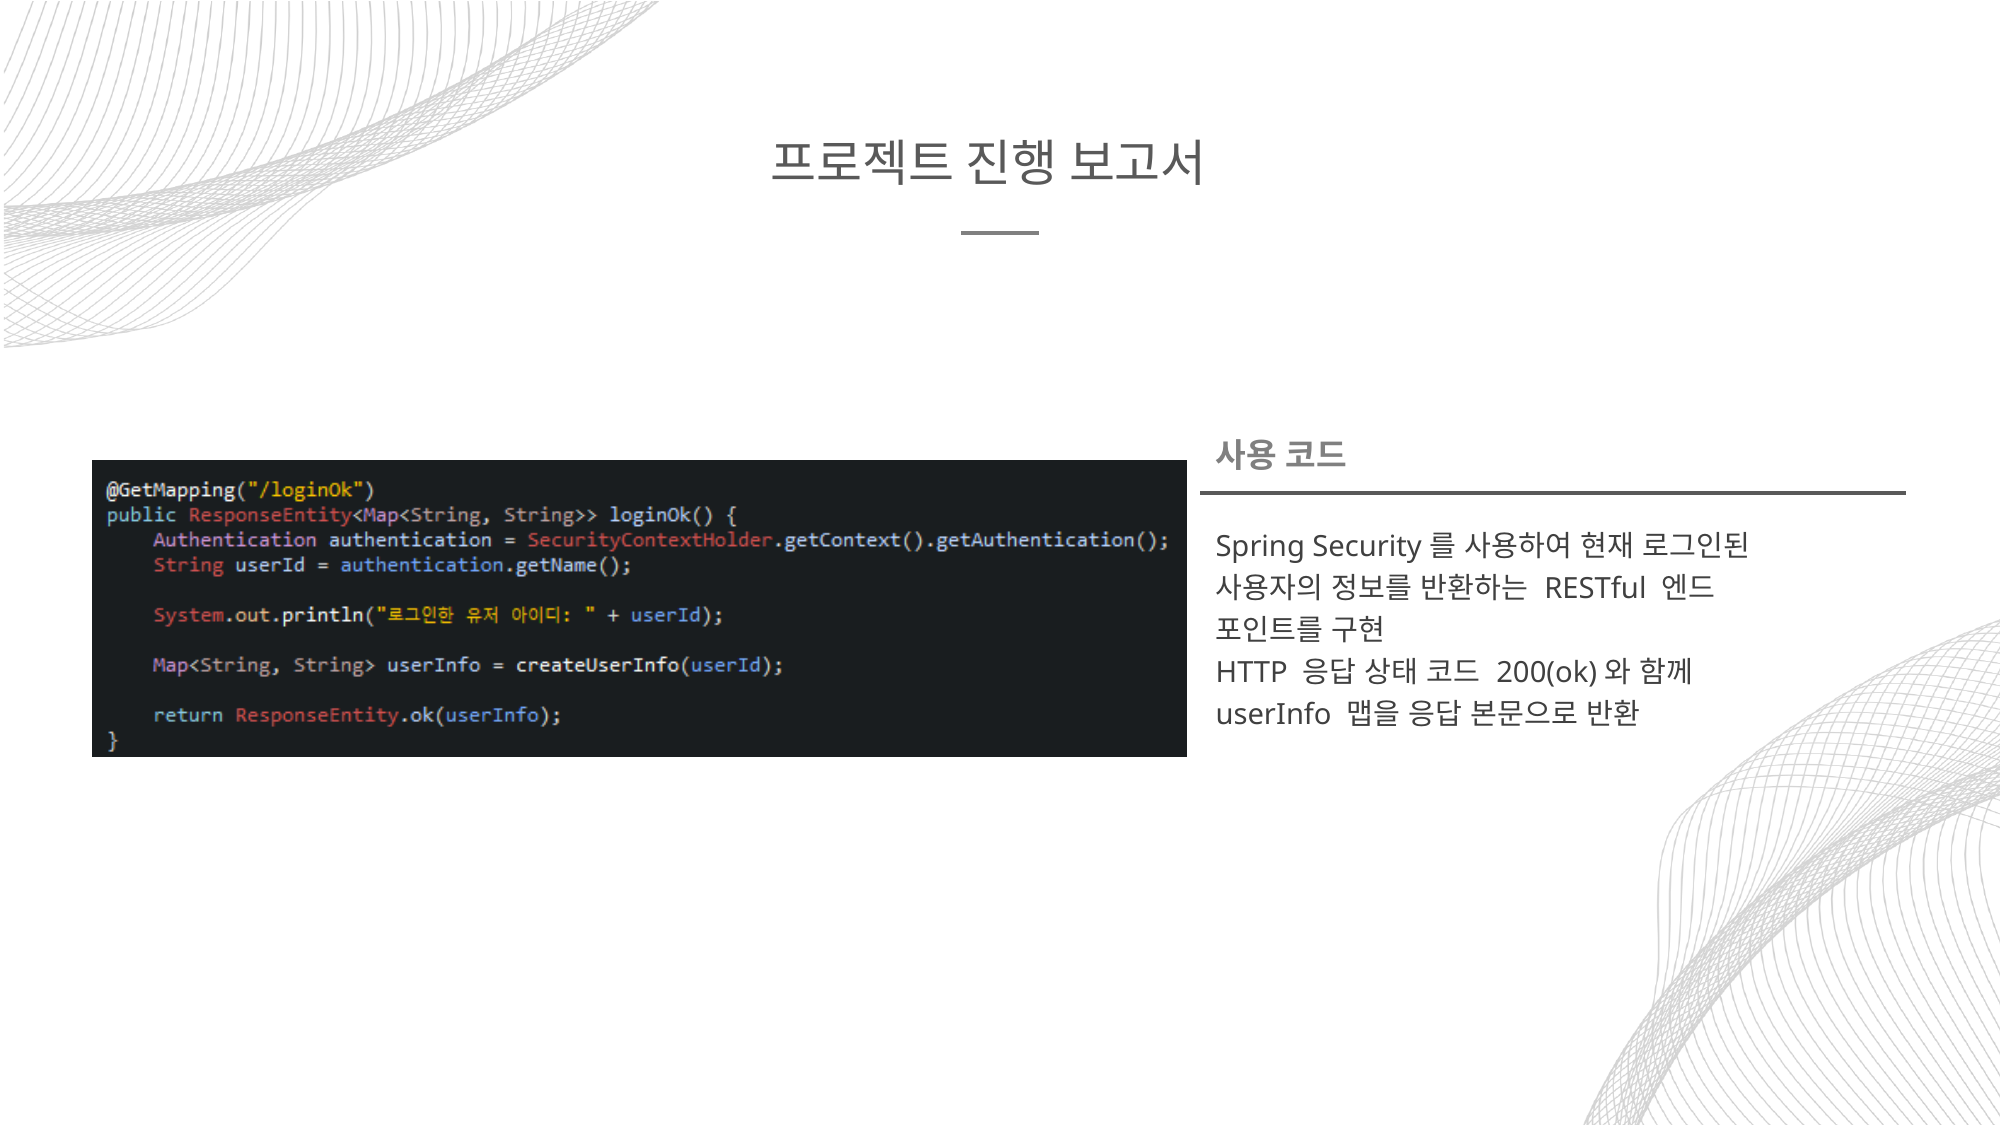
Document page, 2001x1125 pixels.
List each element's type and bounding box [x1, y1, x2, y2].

text_box [92, 123, 1907, 1007]
